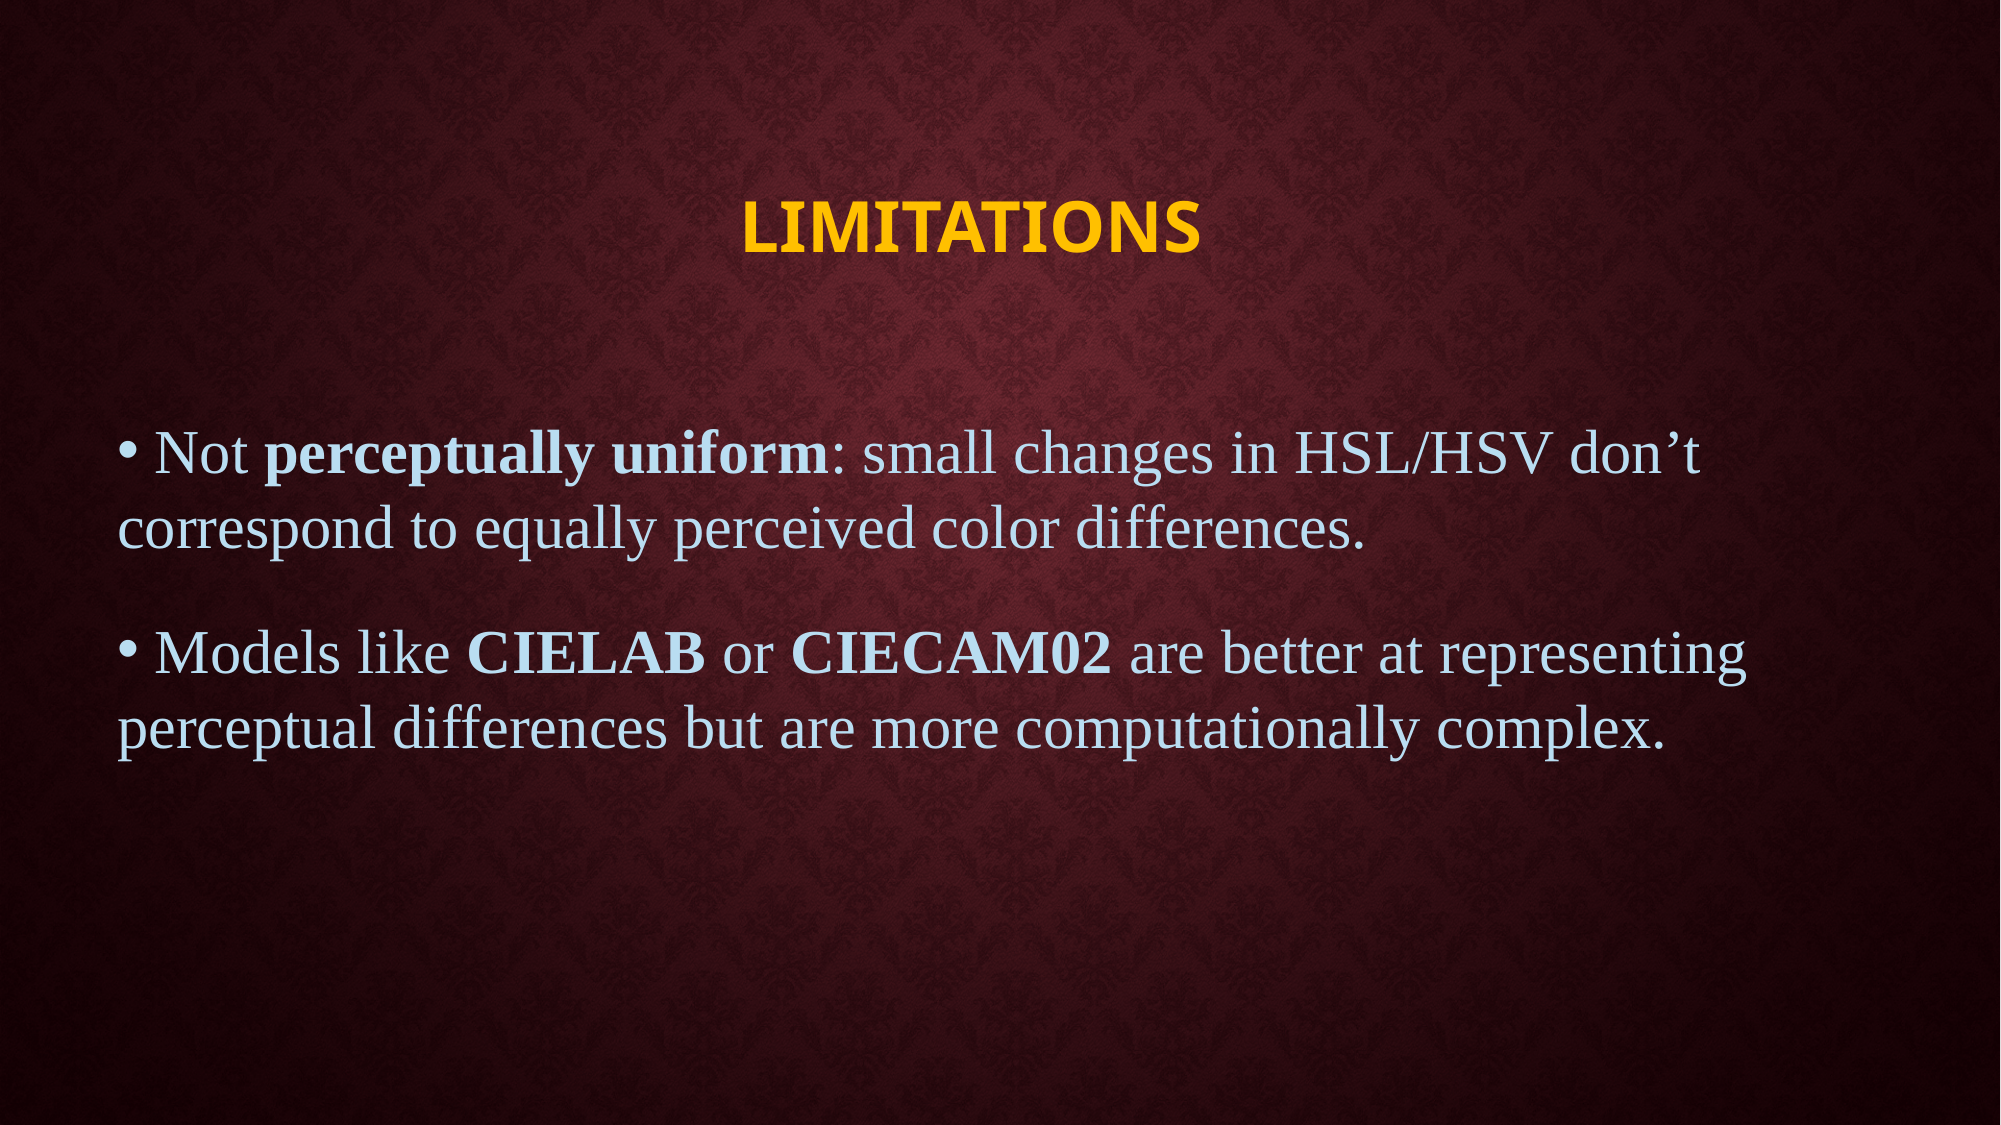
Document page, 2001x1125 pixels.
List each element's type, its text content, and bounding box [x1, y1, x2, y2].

text_box LIMITATIONS [724, 174, 1726, 274]
text_box Not perceptually uniform: small changes in HSL/HSV don’t correspond to equally perceived color differences. Models like CIELAB or CIECAM02 are better at representing perceptual differences but are more computationally complex. [102, 403, 1855, 768]
